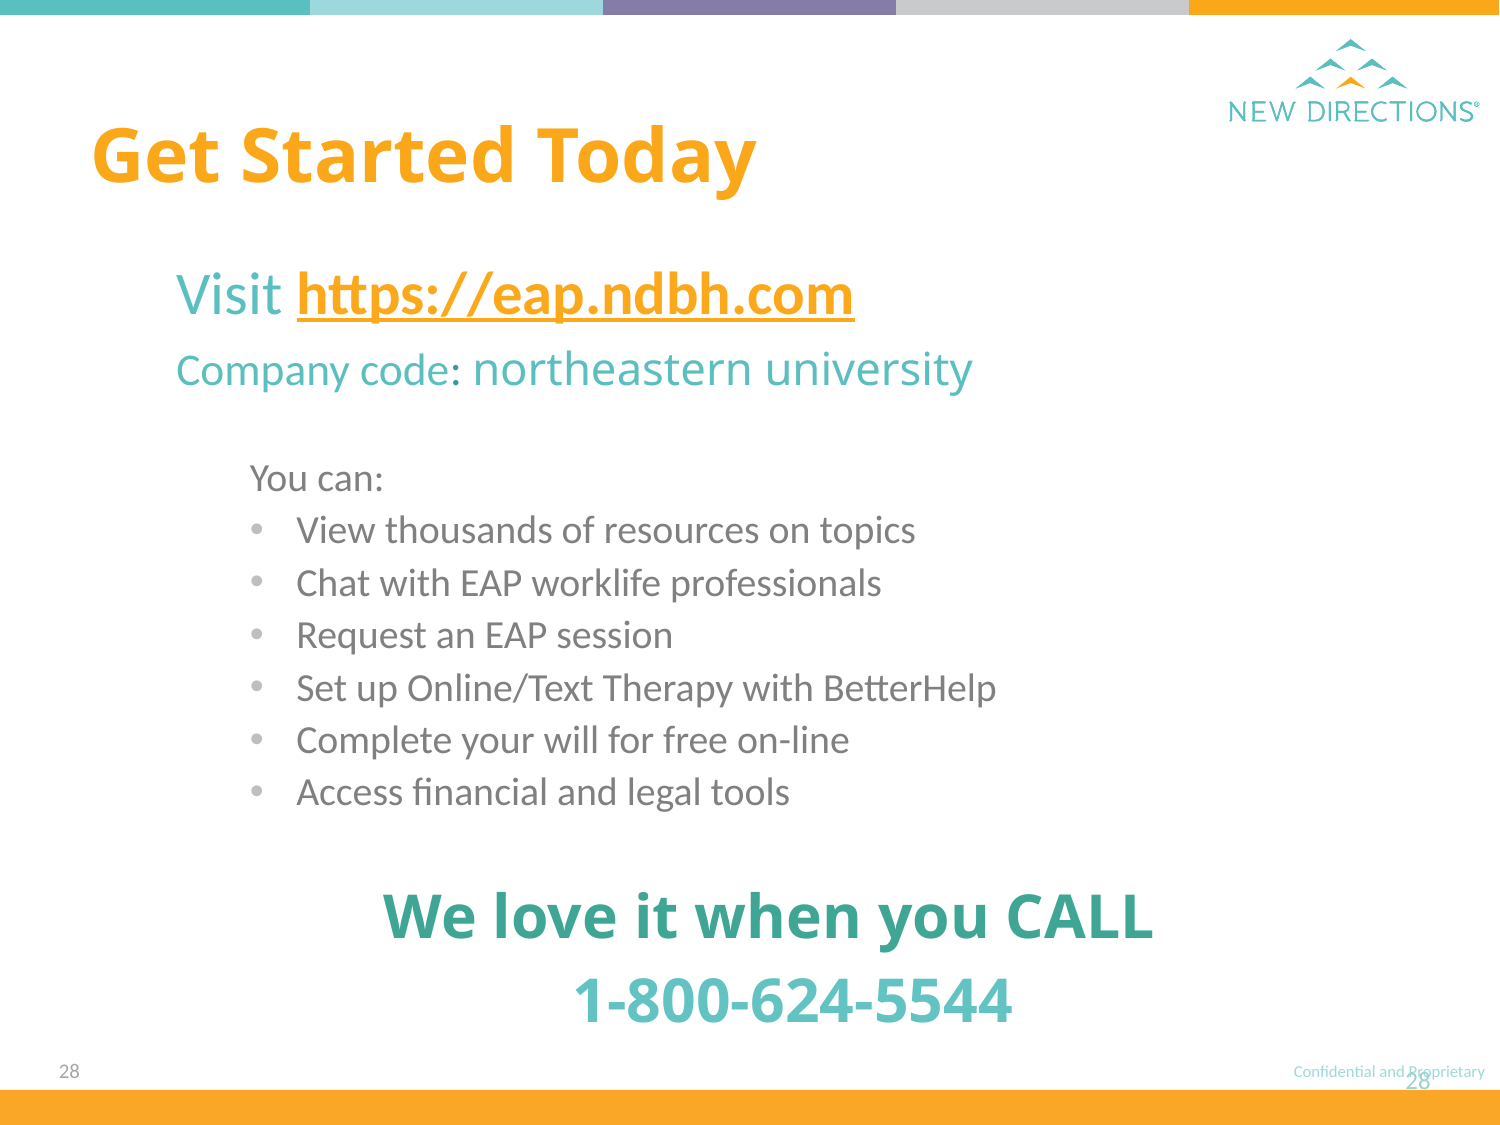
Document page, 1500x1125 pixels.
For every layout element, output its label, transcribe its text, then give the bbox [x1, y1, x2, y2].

slide_number 28 [1095, 1049, 1446, 1110]
list Visit https://eap.ndbh.com Company code: northeastern university You can: View thousands of resources on topics Chat with EAP worklife professionals Request an EAP session Set up Online/Text Therapy with BetterHelp Complete your will for free on-line Access financial and legal tools We love it when you CALL 1-800-624-5544 [161, 254, 1425, 1050]
title Get Started Today [75, 110, 1425, 215]
